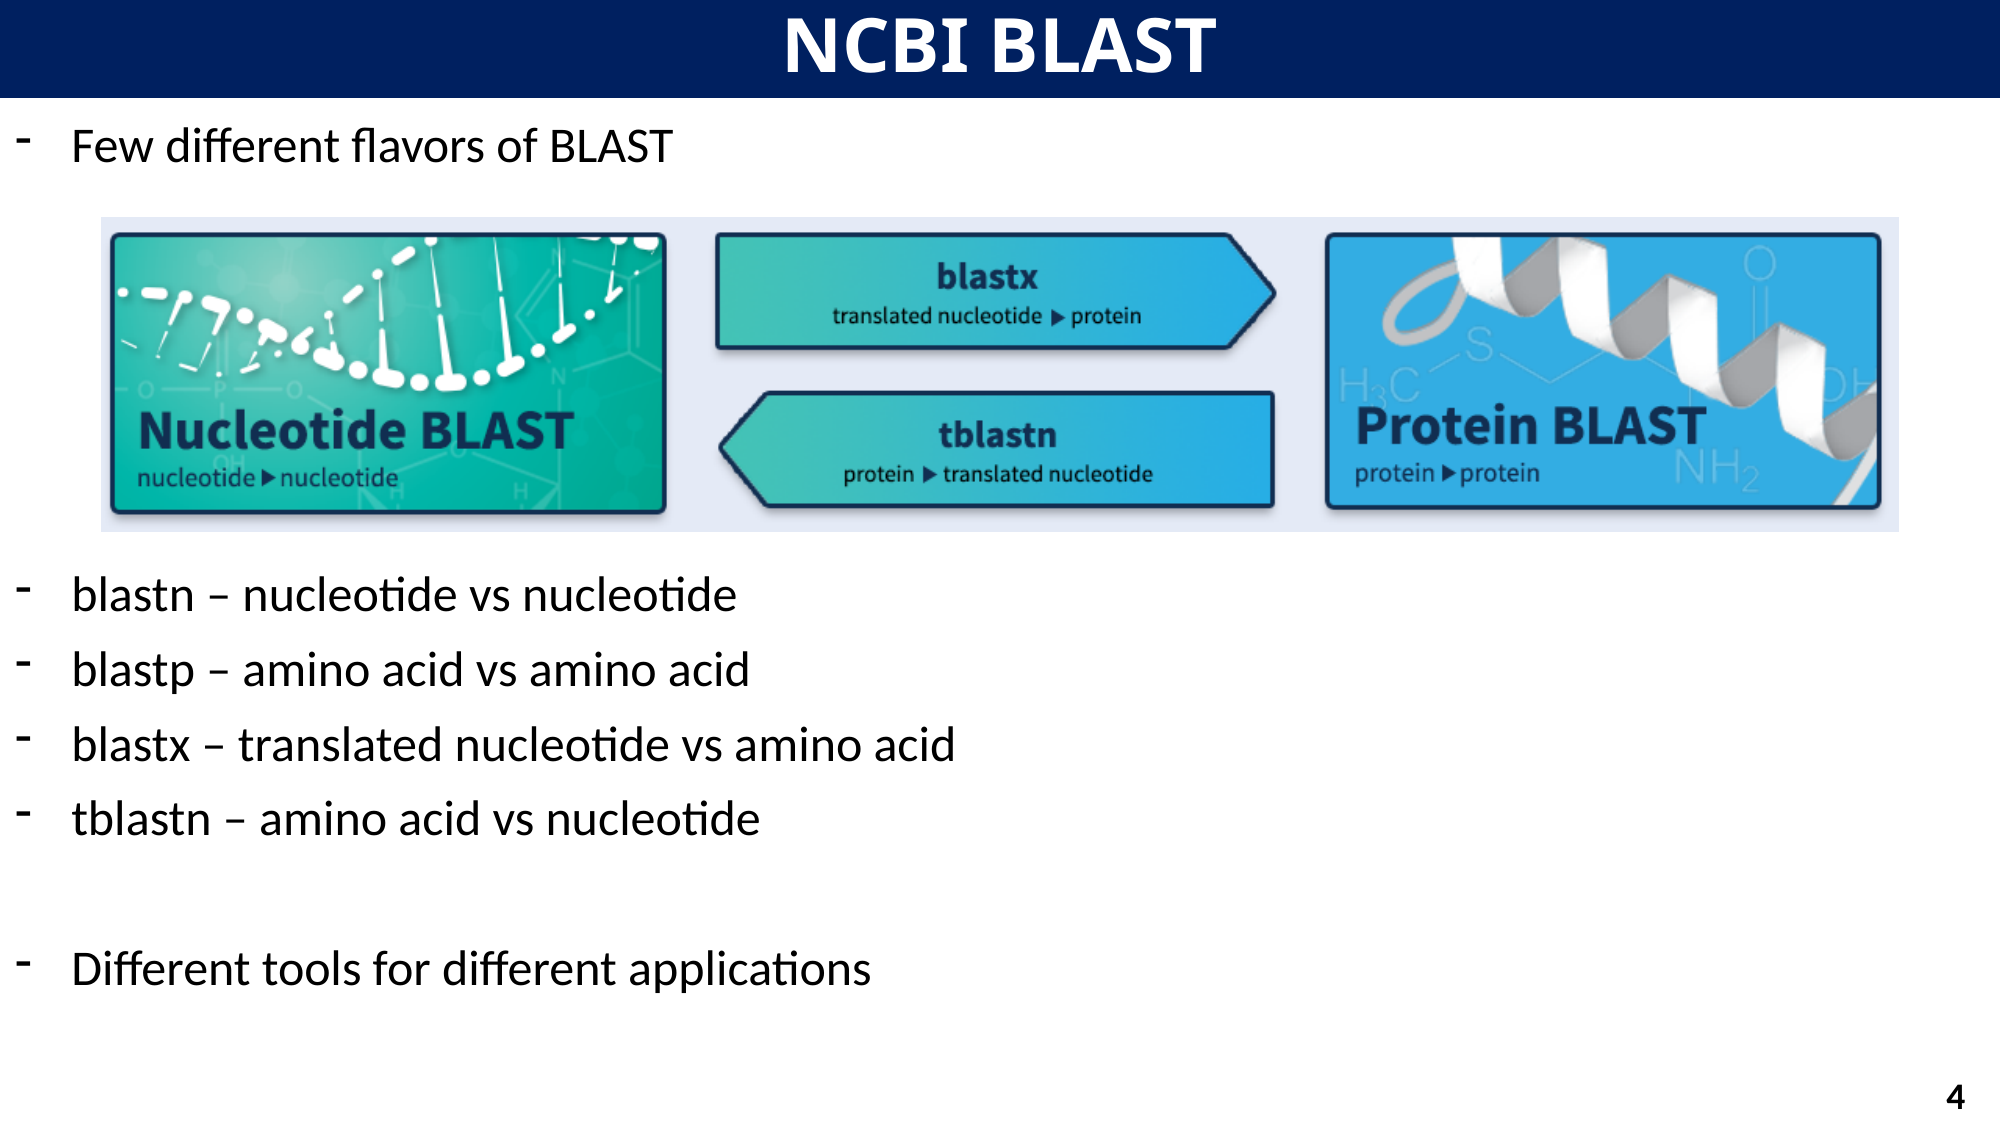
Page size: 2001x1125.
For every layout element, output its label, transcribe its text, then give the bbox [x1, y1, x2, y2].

text_box 4 [1931, 1064, 1981, 1125]
text_box Few different flavors of BLAST blastn – nucleotide vs nucleotide blastp – amino acid vs amino acid blastx – translated nucleotide vs amino acid tblastn – amino acid vs nucleotide Different tools for different applications [0, 111, 2000, 1107]
picture [101, 217, 1899, 532]
title NCBI BLAST [0, 0, 2000, 96]
